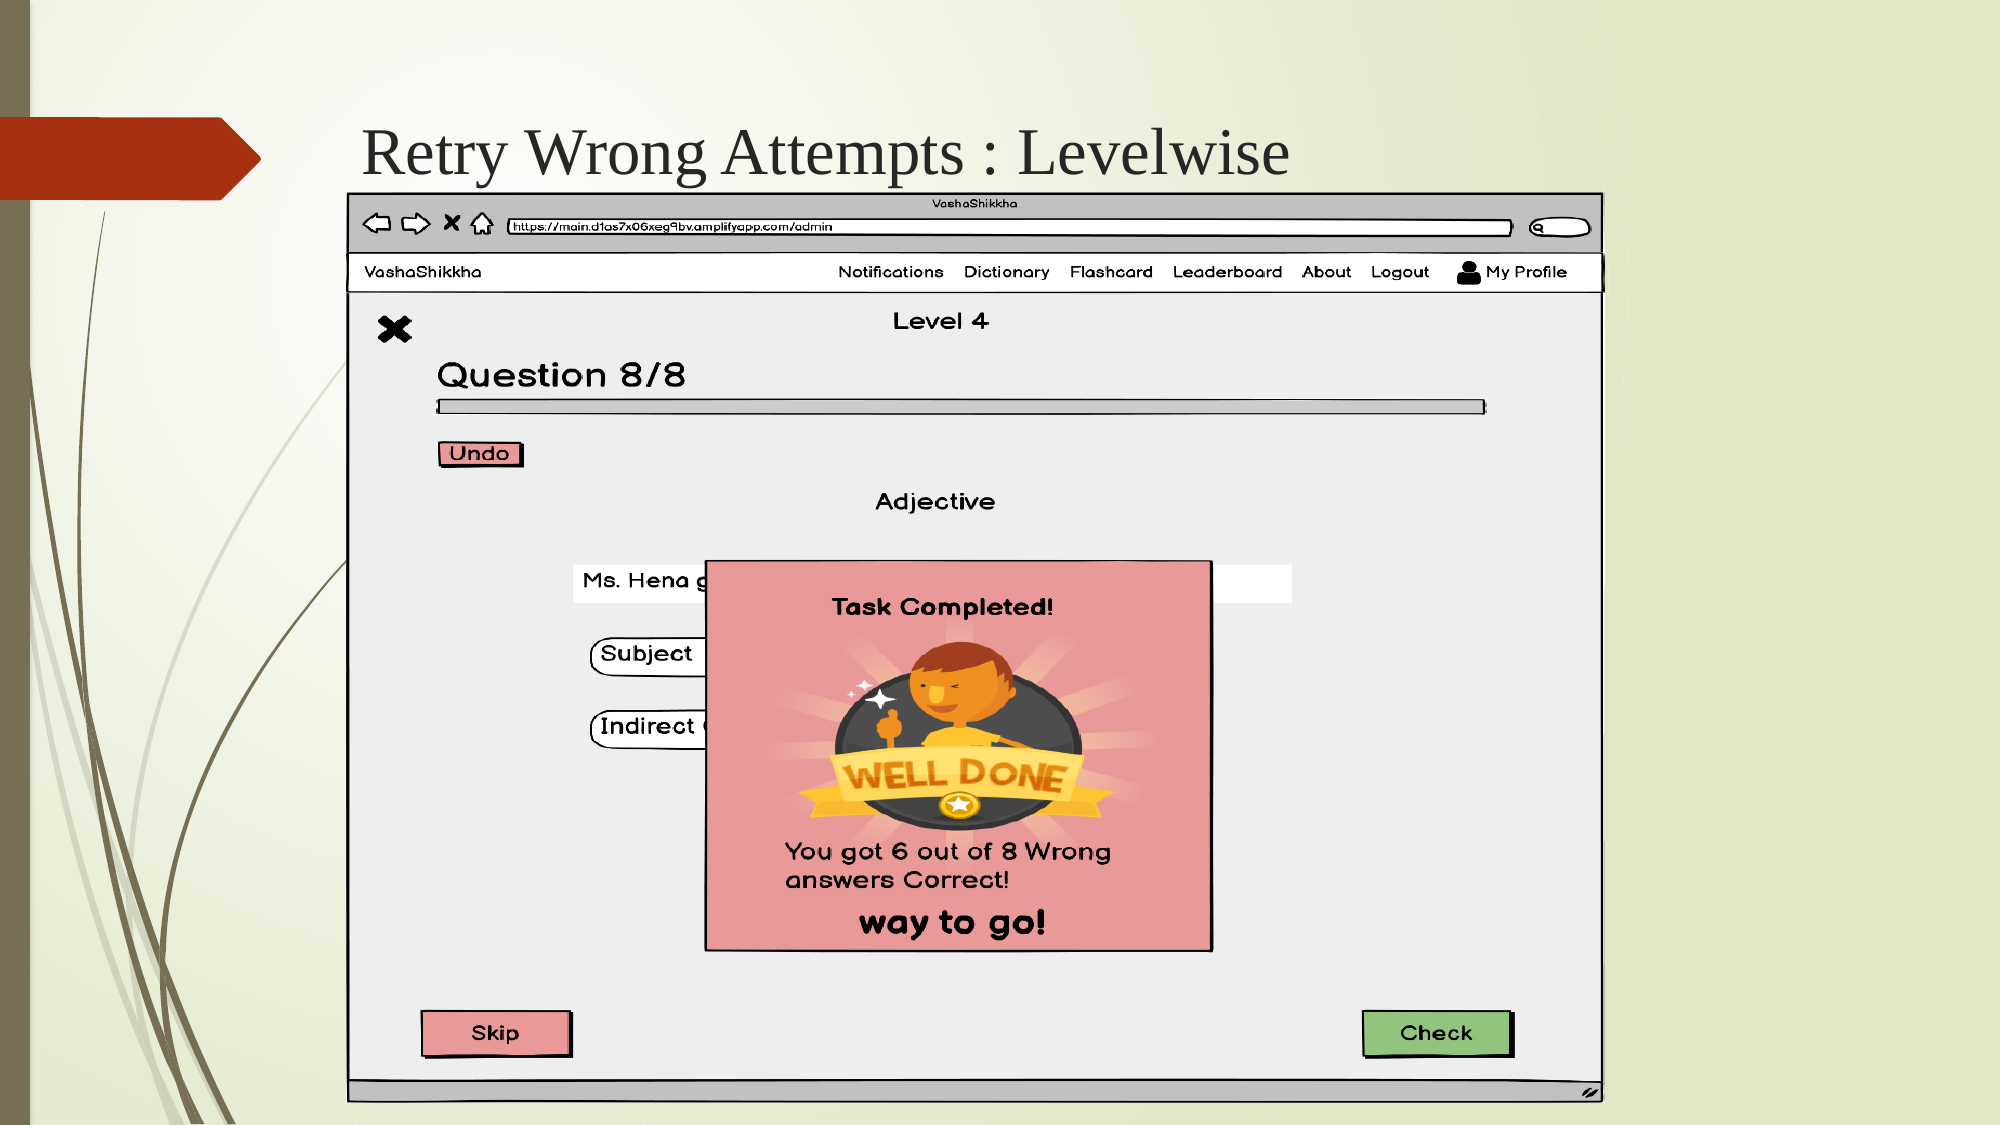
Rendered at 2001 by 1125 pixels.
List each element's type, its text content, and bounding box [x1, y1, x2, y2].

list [345, 192, 1605, 1104]
title Retry Wrong Attempts : Levelwise [346, 99, 2000, 193]
